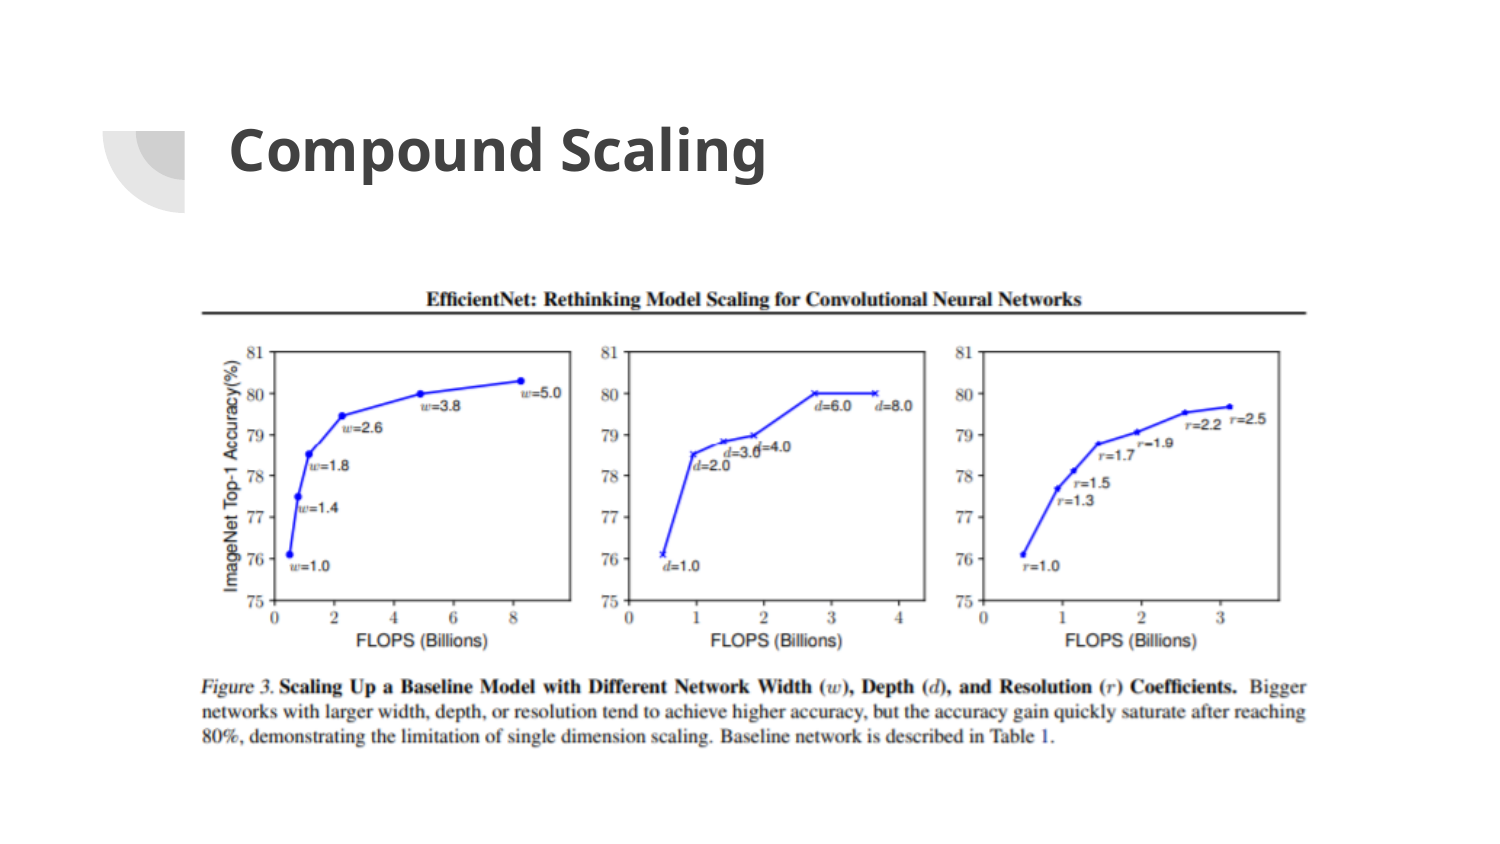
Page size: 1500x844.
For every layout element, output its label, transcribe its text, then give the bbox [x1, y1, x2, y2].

title Compound Scaling [213, 98, 1481, 359]
picture [168, 258, 1332, 761]
